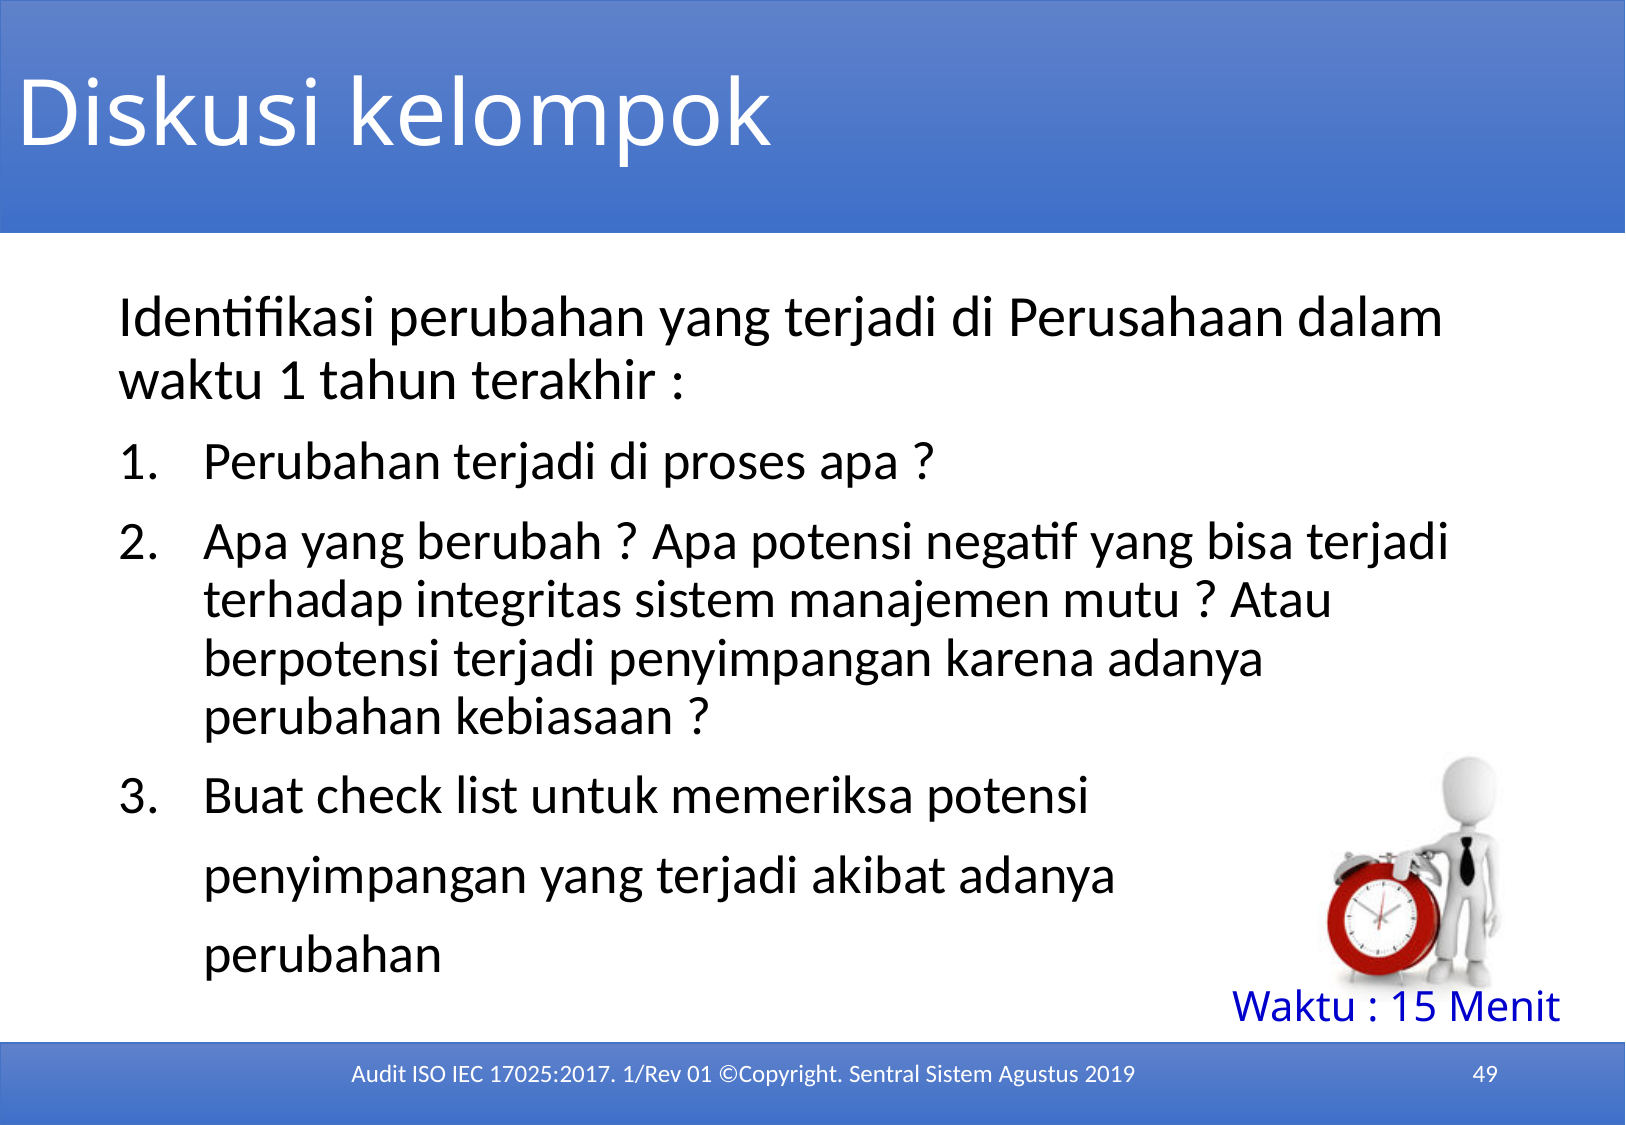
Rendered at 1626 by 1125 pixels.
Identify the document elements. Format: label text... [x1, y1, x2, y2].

picture [1306, 751, 1556, 1002]
title Diskusi kelompok [0, 0, 1625, 233]
footer Audit ISO IEC 17025:2017. 1/Rev 01 ©Copyright. Sentral Sistem Agustus 2019 [225, 1042, 1264, 1103]
text_box Waktu : 15 Menit [1167, 972, 1625, 1038]
list Identifikasi perubahan yang terjadi di Perusahaan dalam waktu 1 tahun terakhir : Perubahan terjadi di proses apa ? Apa yang berubah ? Apa potensi negatif yang bisa terjadi terhadap integritas sistem manajemen mutu ? Atau berpotensi terjadi penyimpangan karena adanya perubahan kebiasaan ? Buat check list untuk memeriksa potensi penyimpangan yang terjadi akibat adanya perubahan [103, 278, 1505, 1005]
text_box [0, 1042, 1625, 1125]
slide_number 49 [1264, 1042, 1514, 1103]
